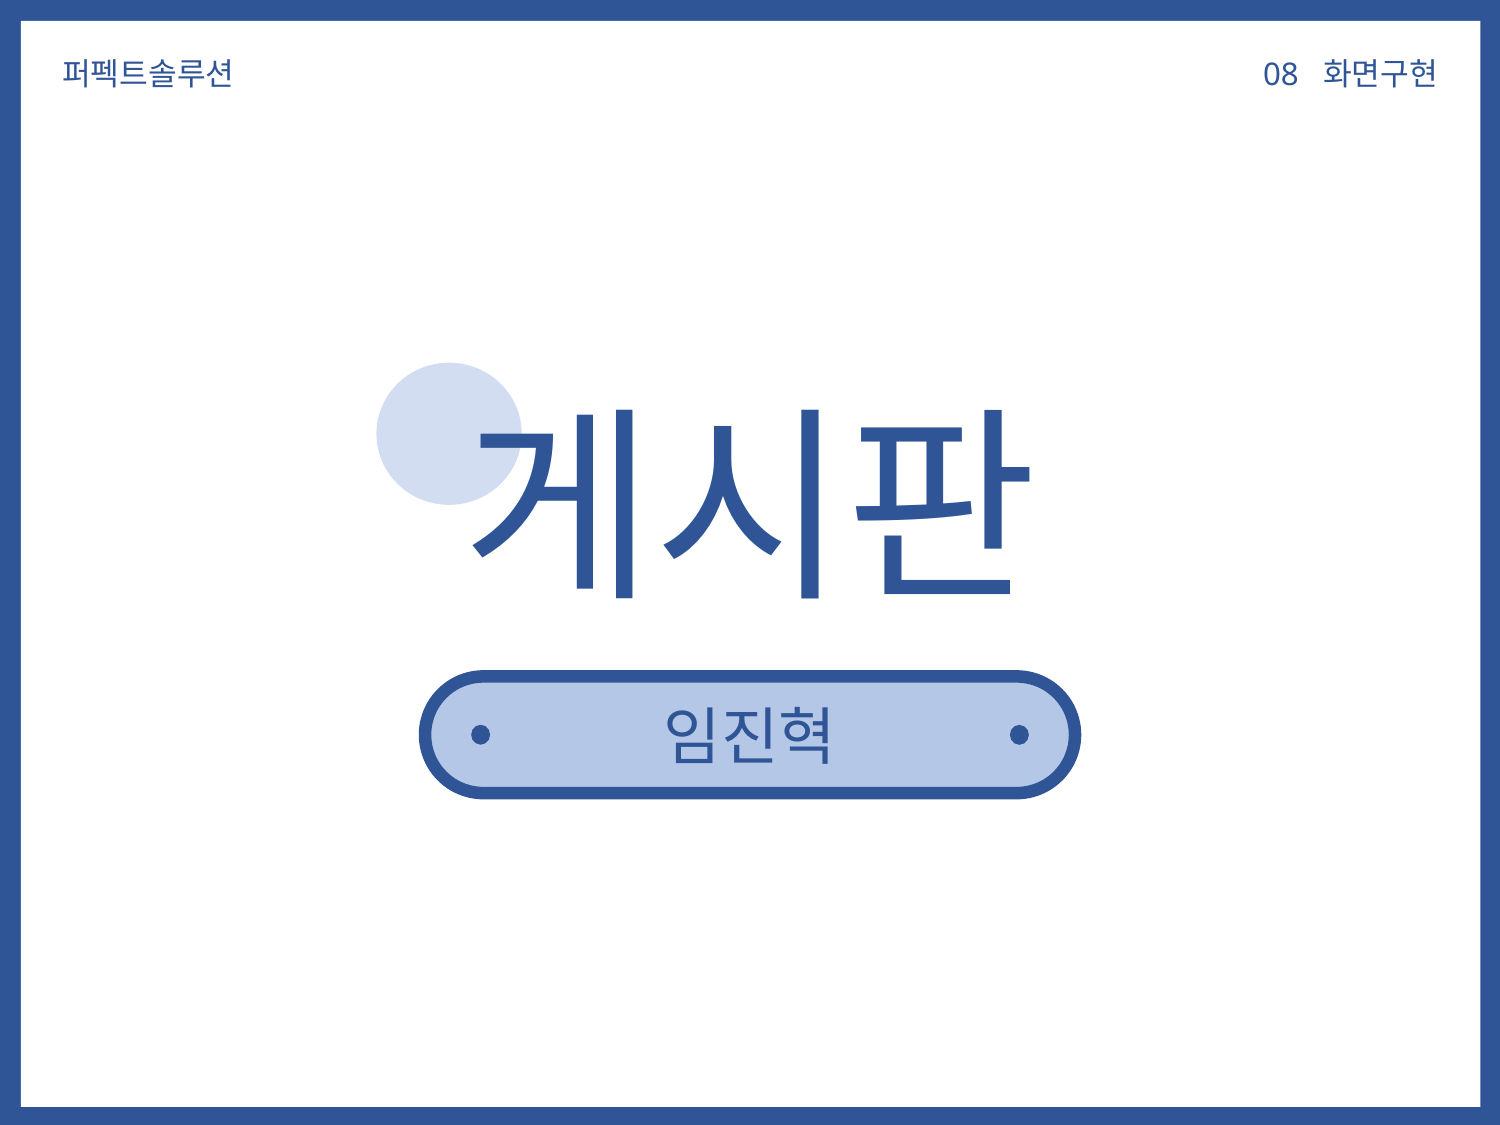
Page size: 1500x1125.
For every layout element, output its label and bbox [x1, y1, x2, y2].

text_box [0, 0, 1500, 1125]
